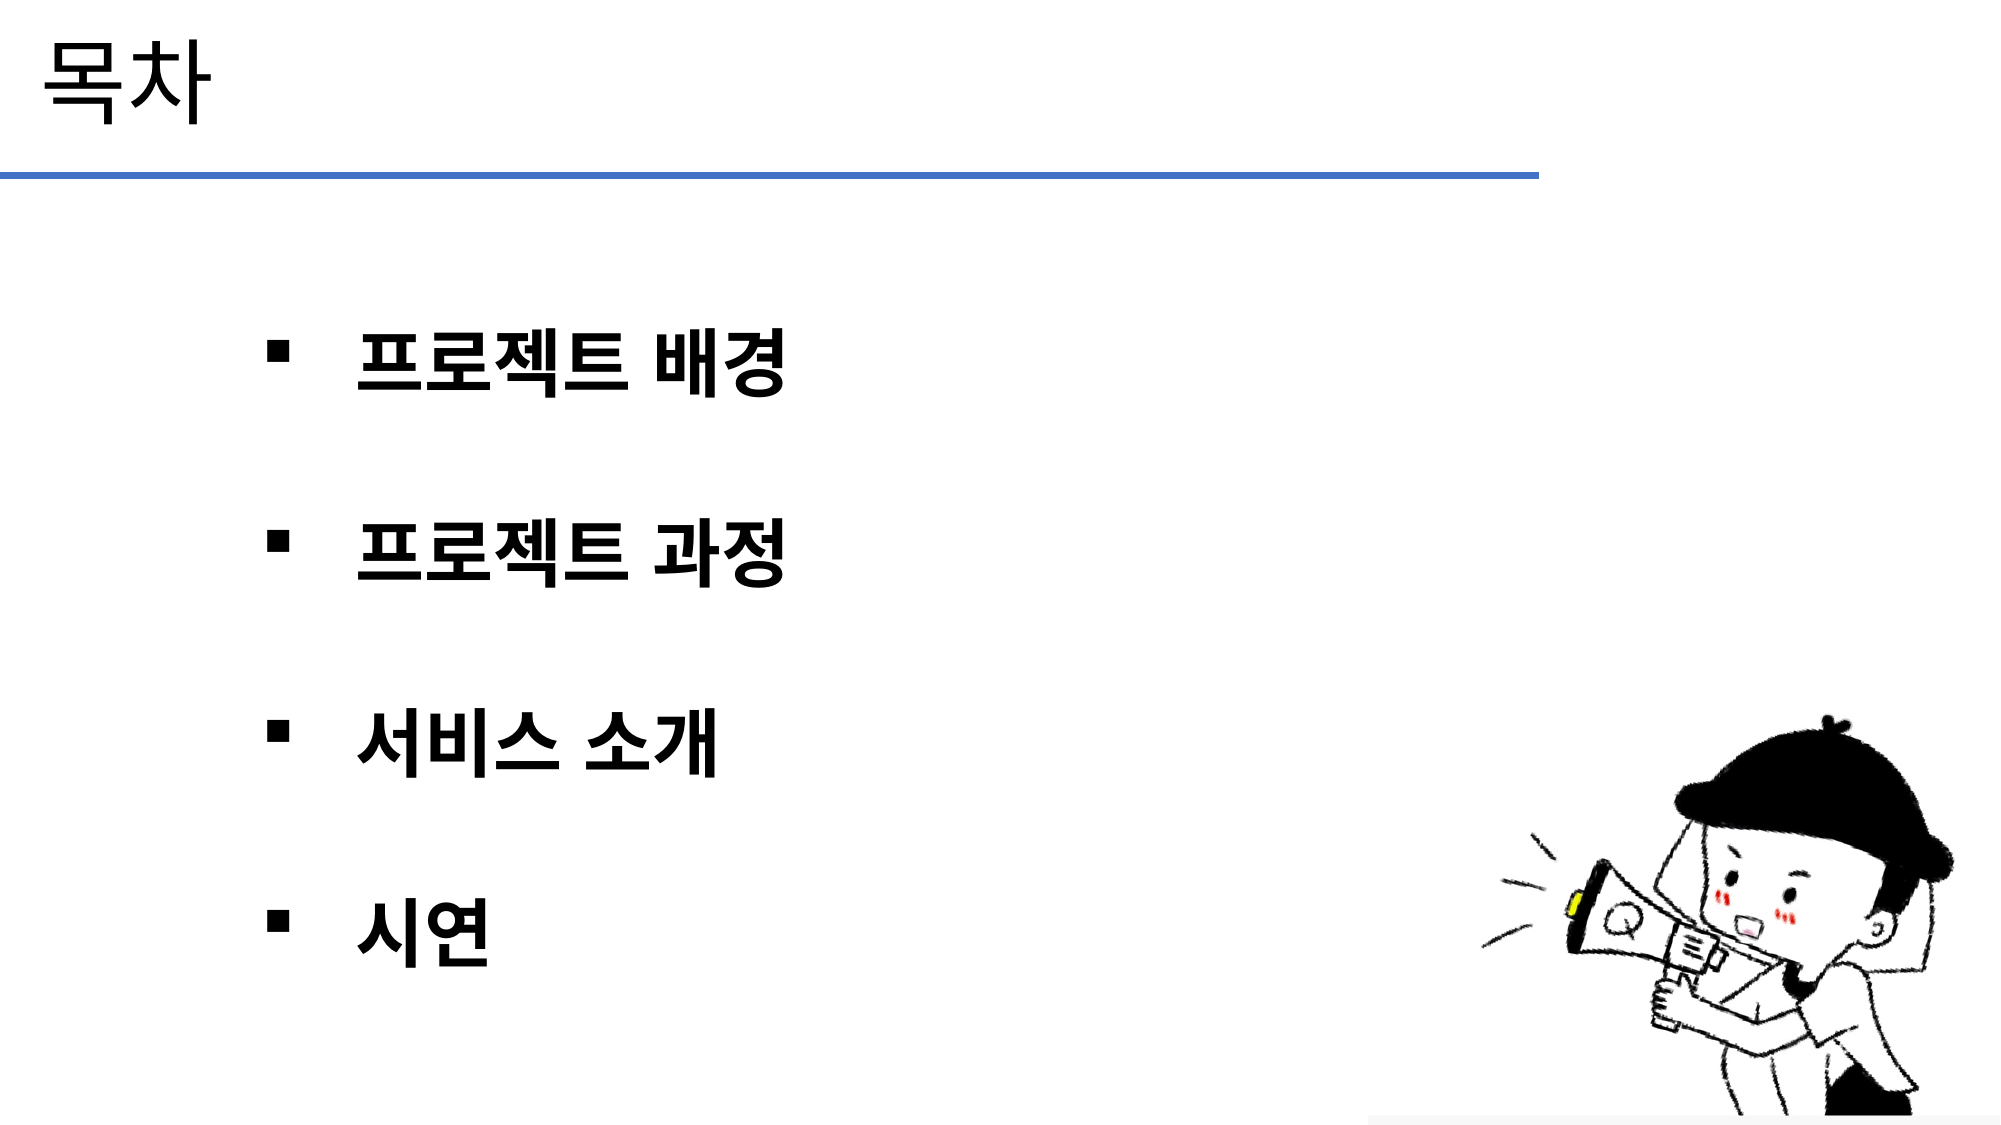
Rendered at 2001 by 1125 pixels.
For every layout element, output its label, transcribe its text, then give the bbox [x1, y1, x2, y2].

text_box 목차 [26, 16, 1299, 144]
picture [1367, 572, 2000, 1125]
text_box 프로젝트 배경 프로젝트 과정 서비스 소개 시연 [246, 308, 1524, 975]
